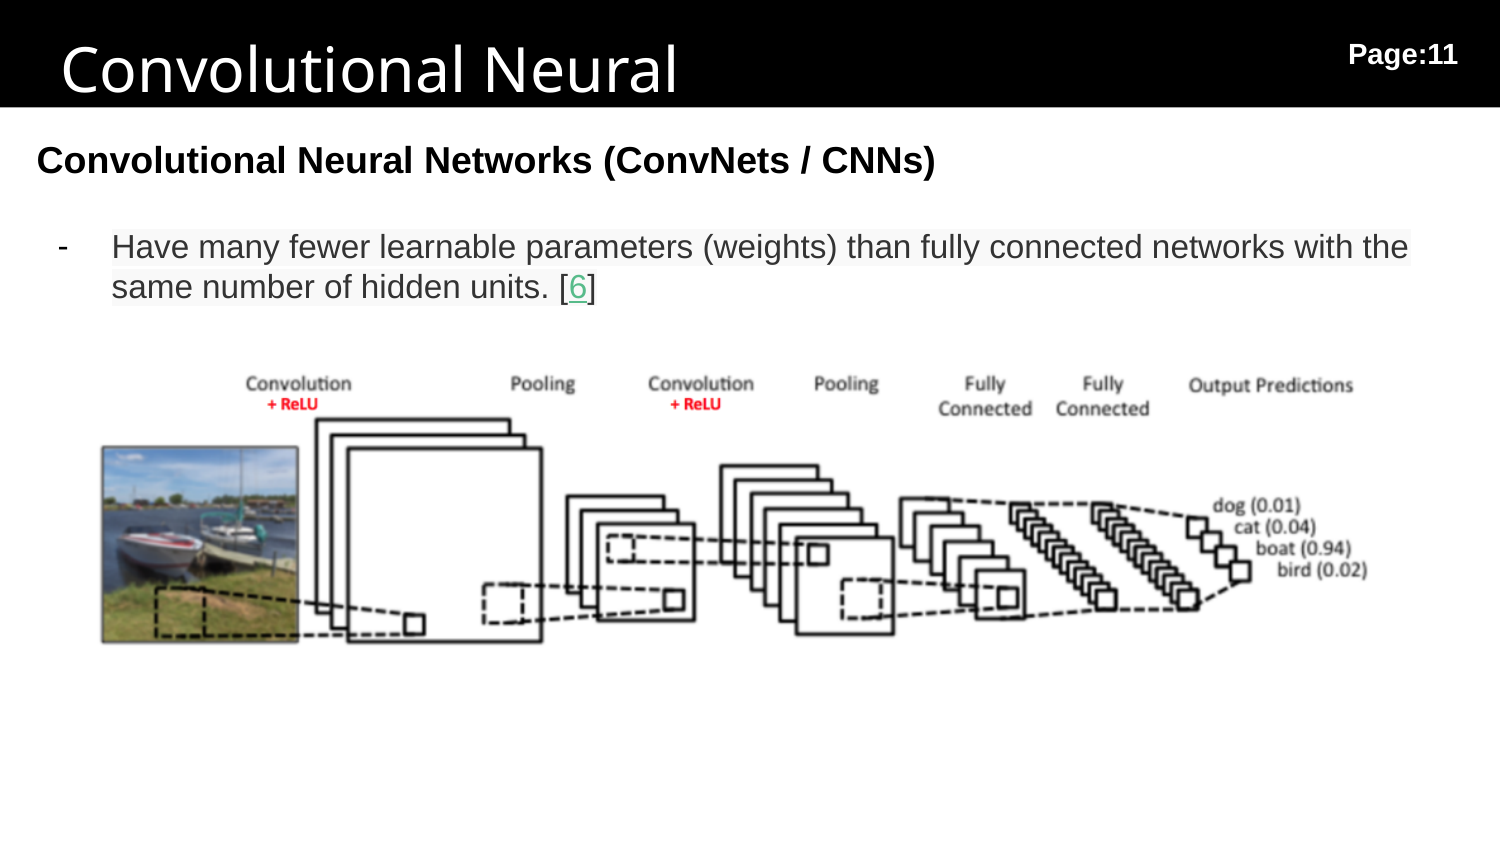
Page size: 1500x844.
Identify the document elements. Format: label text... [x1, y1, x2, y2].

text_box [0, 0, 1500, 108]
text_box Convolutional Neural Networks [12, 14, 789, 130]
picture [88, 355, 1383, 665]
text_box Page:11 [1333, 20, 1487, 73]
text_box Convolutional Neural Networks (ConvNets / CNNs) Have many fewer learnable parameters (weights) than fully connected networks with the same number of hidden units. [6] [21, 120, 1474, 831]
